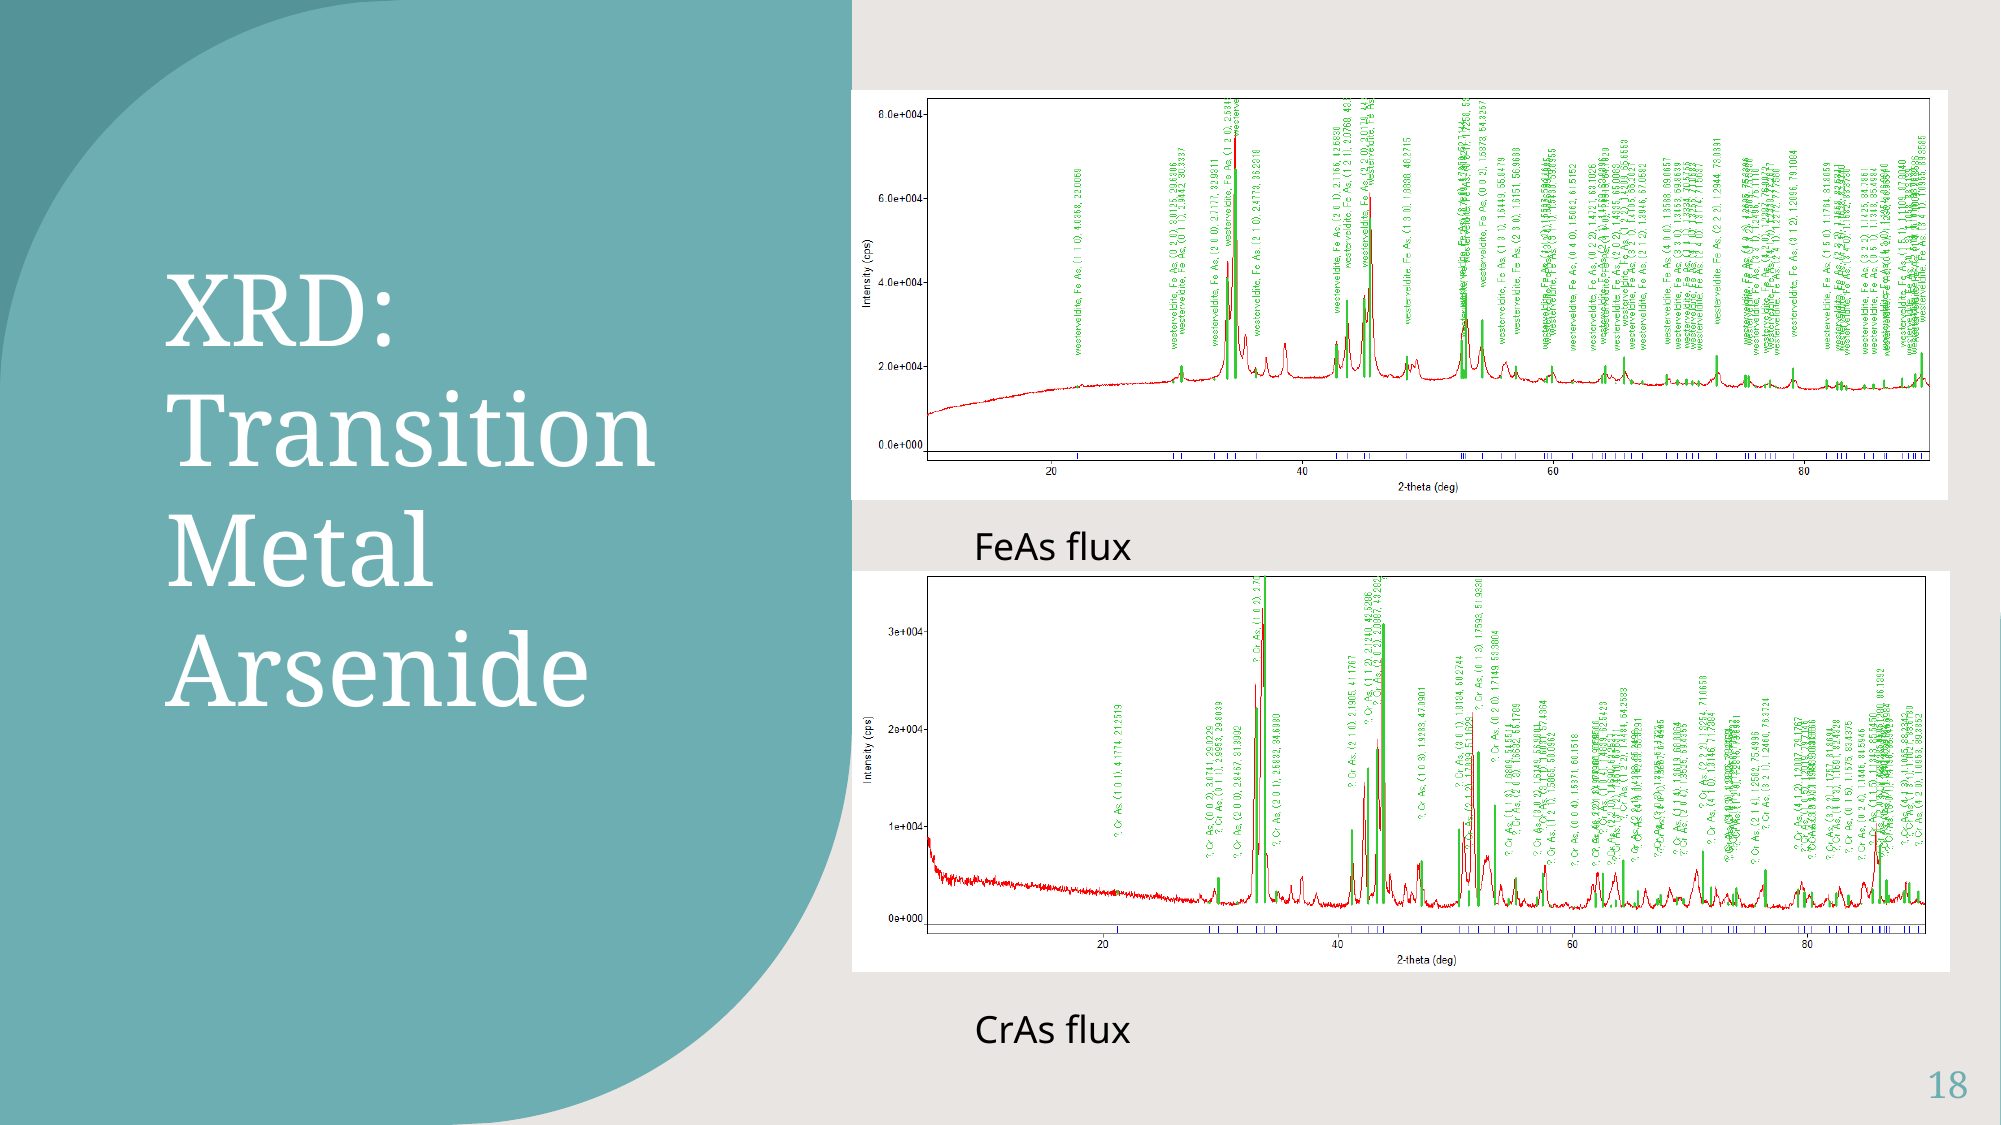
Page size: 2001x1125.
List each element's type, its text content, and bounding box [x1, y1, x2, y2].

text_box [0, 0, 853, 1125]
text_box [0, 0, 400, 387]
slide_number 18 [1868, 1055, 1984, 1116]
title XRD: Transition Metal Arsenide [150, 150, 772, 734]
picture [851, 90, 1948, 500]
text_box CrAs flux [959, 998, 1146, 1059]
text_box FeAs flux [958, 515, 1147, 571]
text_box [488, 0, 2000, 1125]
picture [852, 571, 1950, 973]
